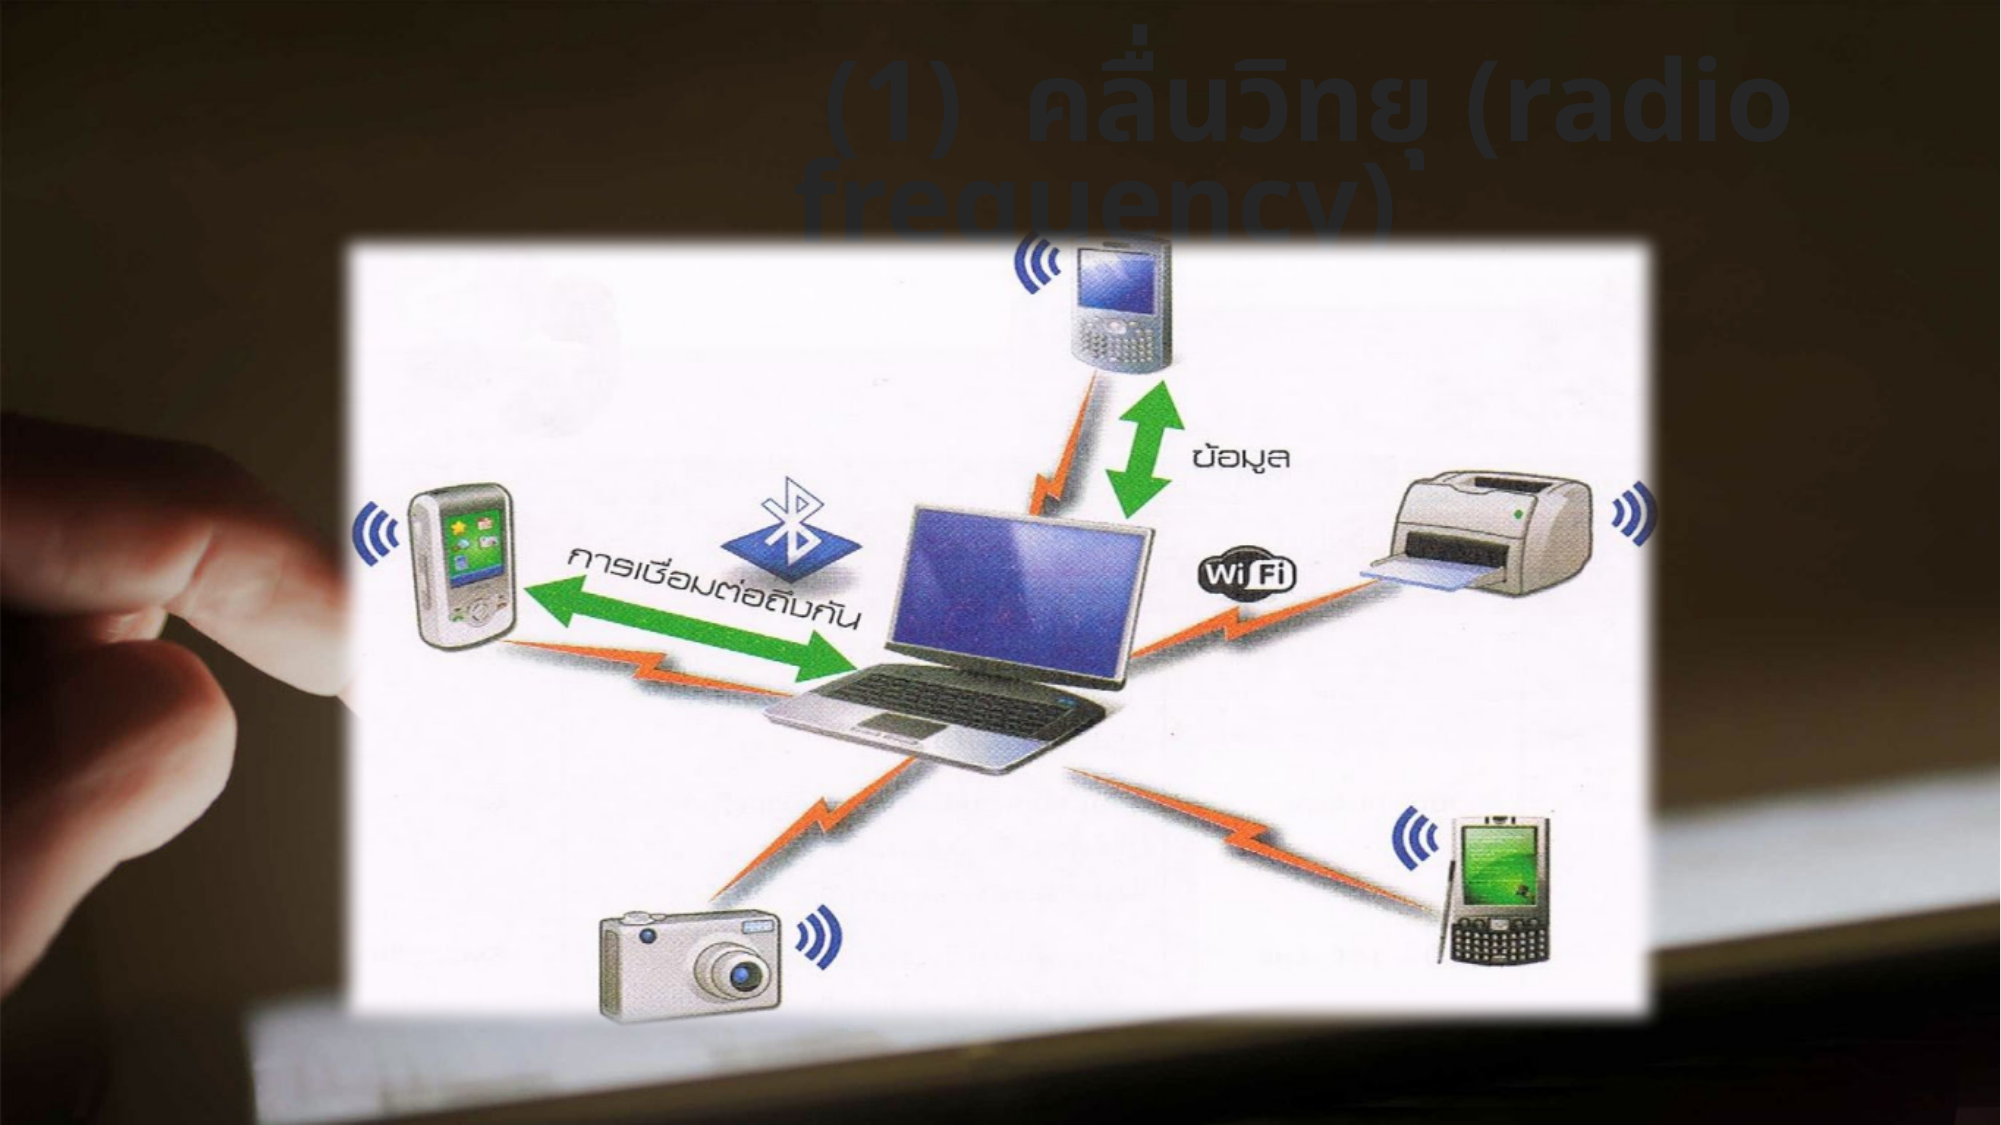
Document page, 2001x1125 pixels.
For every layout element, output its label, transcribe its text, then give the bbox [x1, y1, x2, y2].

text_box (1) คลื่นวิทยุ (radio frequency) [776, 54, 1963, 274]
picture [0, 0, 2001, 1125]
